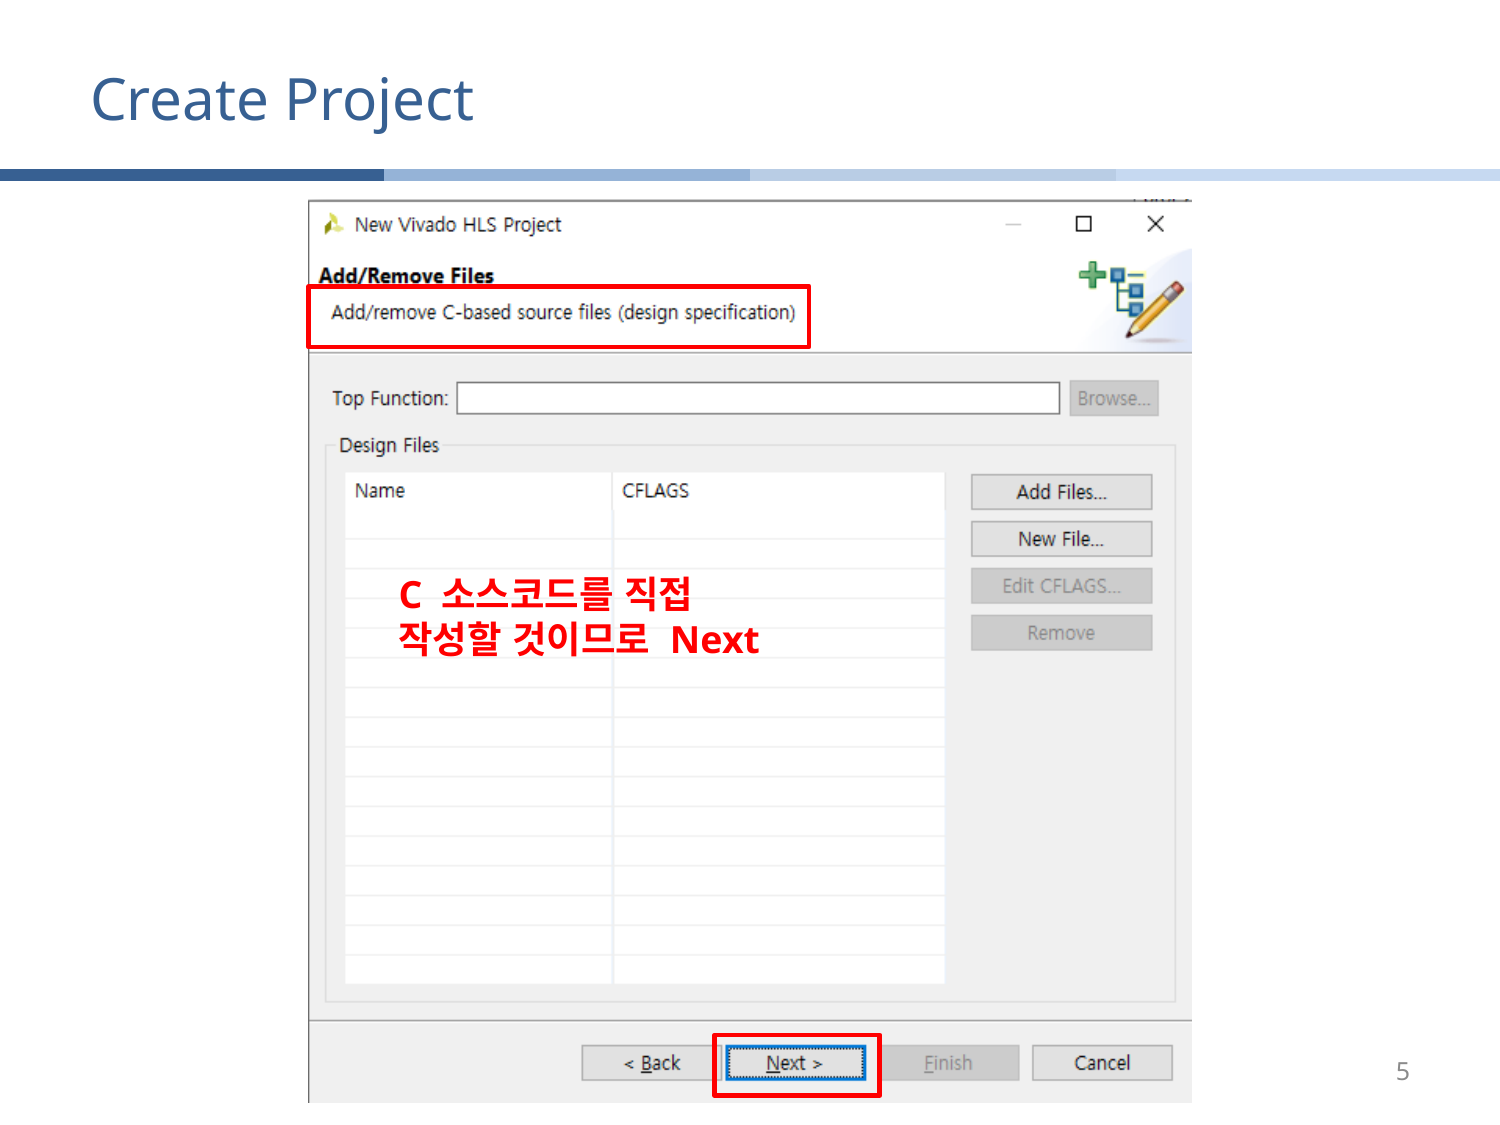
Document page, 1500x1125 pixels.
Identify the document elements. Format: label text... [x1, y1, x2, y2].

title Create Project [75, 24, 1425, 170]
slide_number 5 [1196, 1042, 1425, 1103]
picture [308, 199, 1192, 1103]
